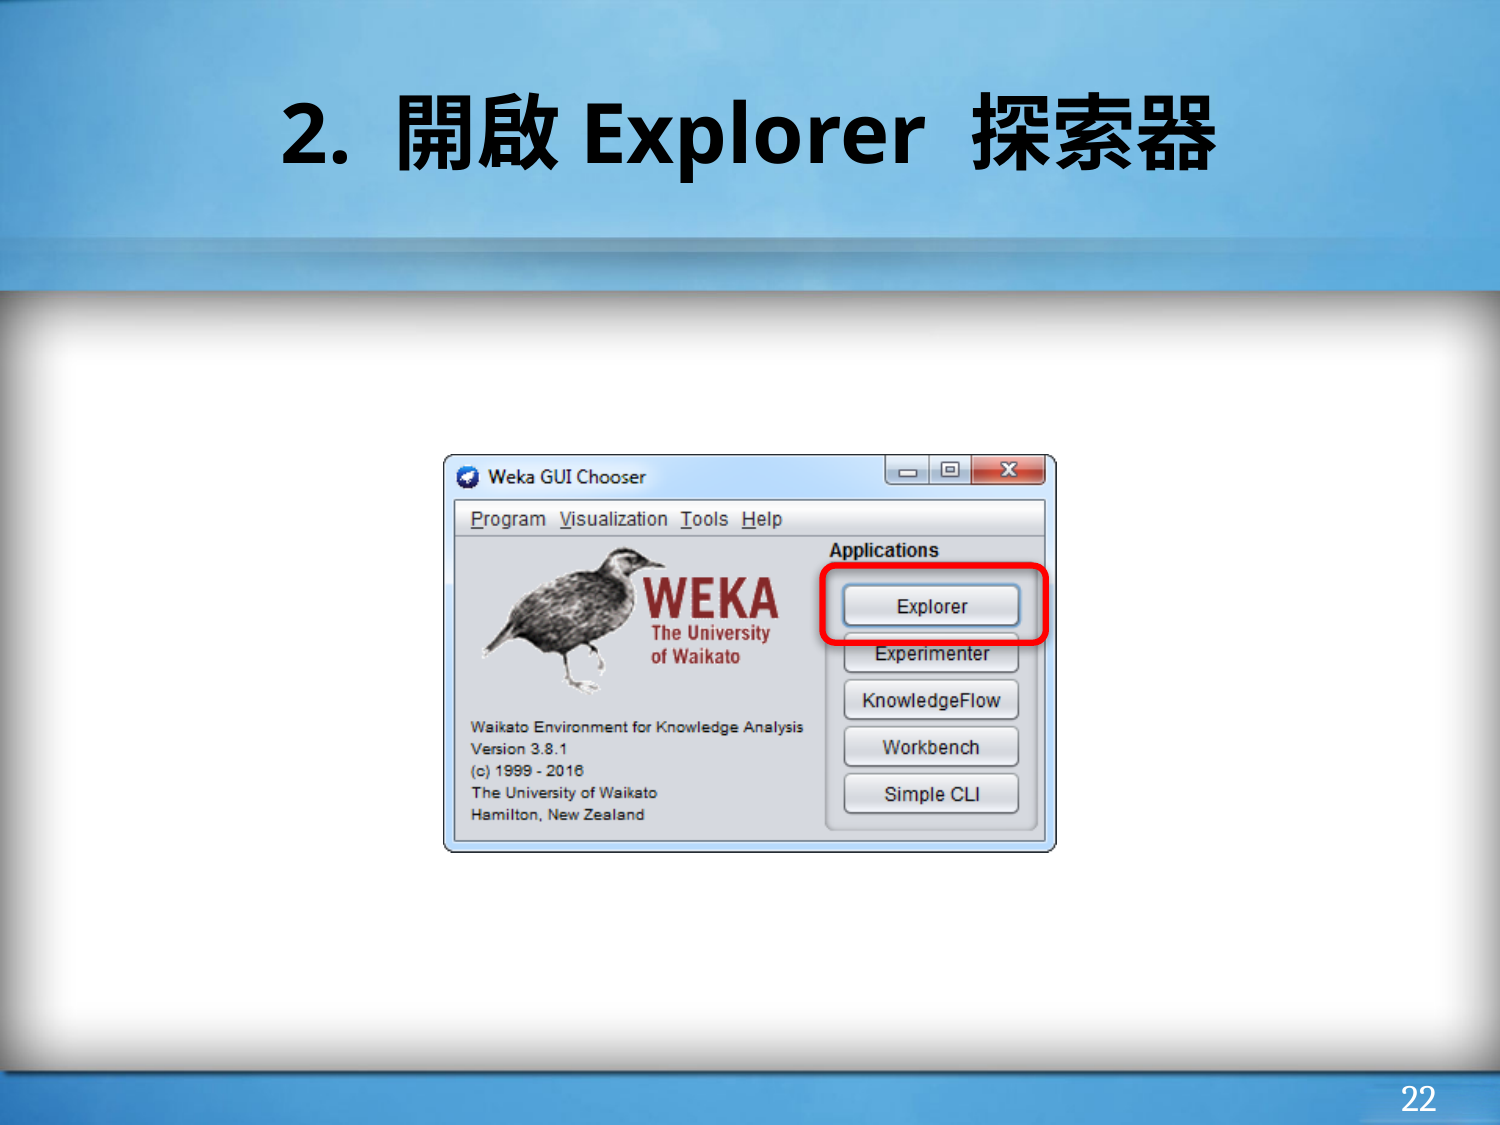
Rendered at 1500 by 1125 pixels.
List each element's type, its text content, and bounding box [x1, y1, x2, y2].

title 2. 開啟Explorer 探索器 [78, 27, 1422, 232]
slide_number ‹#› [1350, 1074, 1488, 1118]
picture [0, 0, 1500, 1125]
